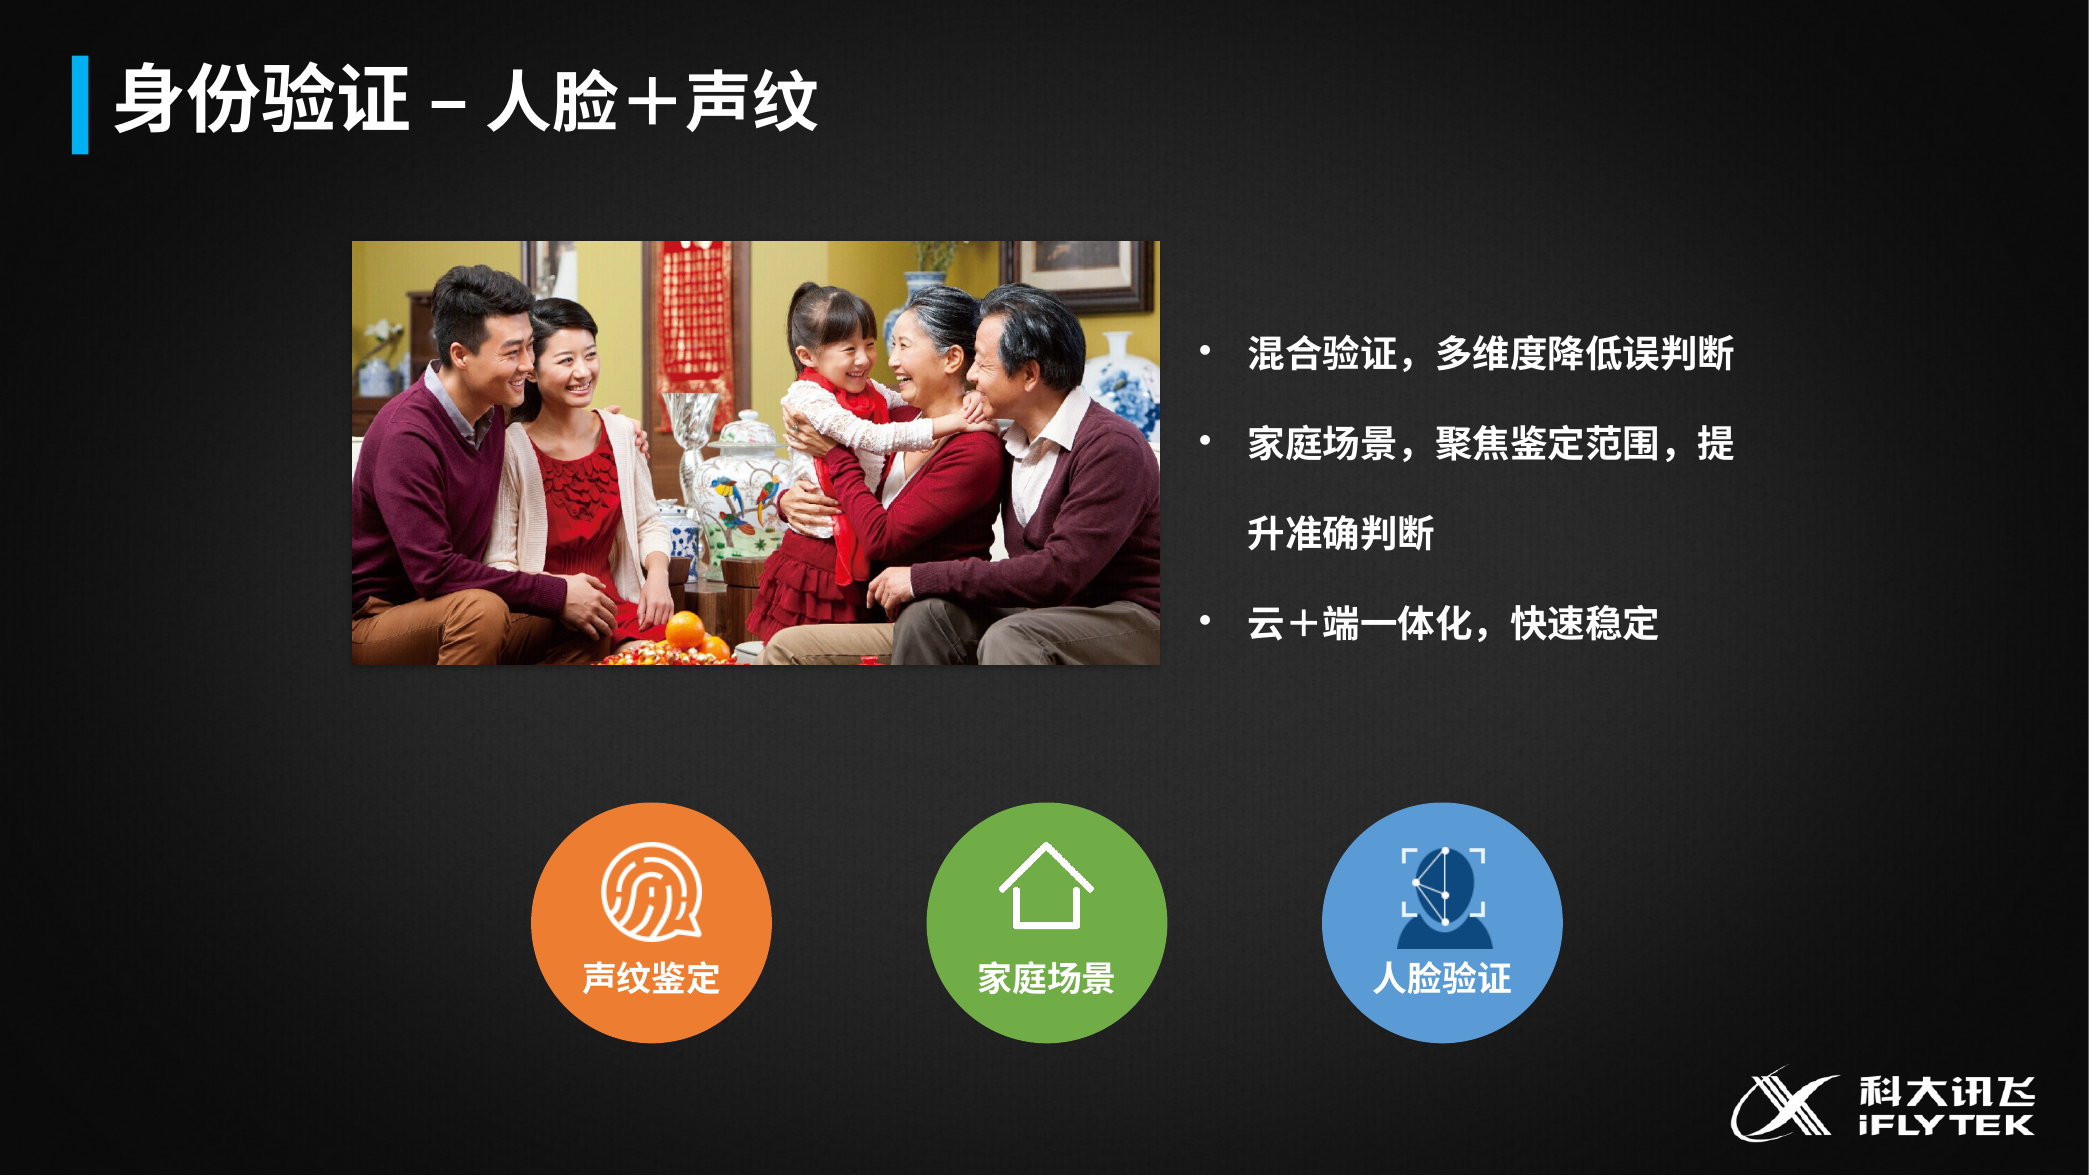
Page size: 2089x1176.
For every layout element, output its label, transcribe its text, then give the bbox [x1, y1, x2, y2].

text_box 混合验证，多维度降低误判断 家庭场景，聚焦鉴定范围，提升准确判断 云＋端一体化，快速稳定 [1184, 277, 1772, 653]
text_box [531, 802, 772, 1044]
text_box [1321, 802, 1563, 1044]
text_box 身份验证 – 人脸＋声纹 [99, 51, 1451, 152]
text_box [926, 802, 1168, 1044]
picture [0, 0, 2089, 1175]
